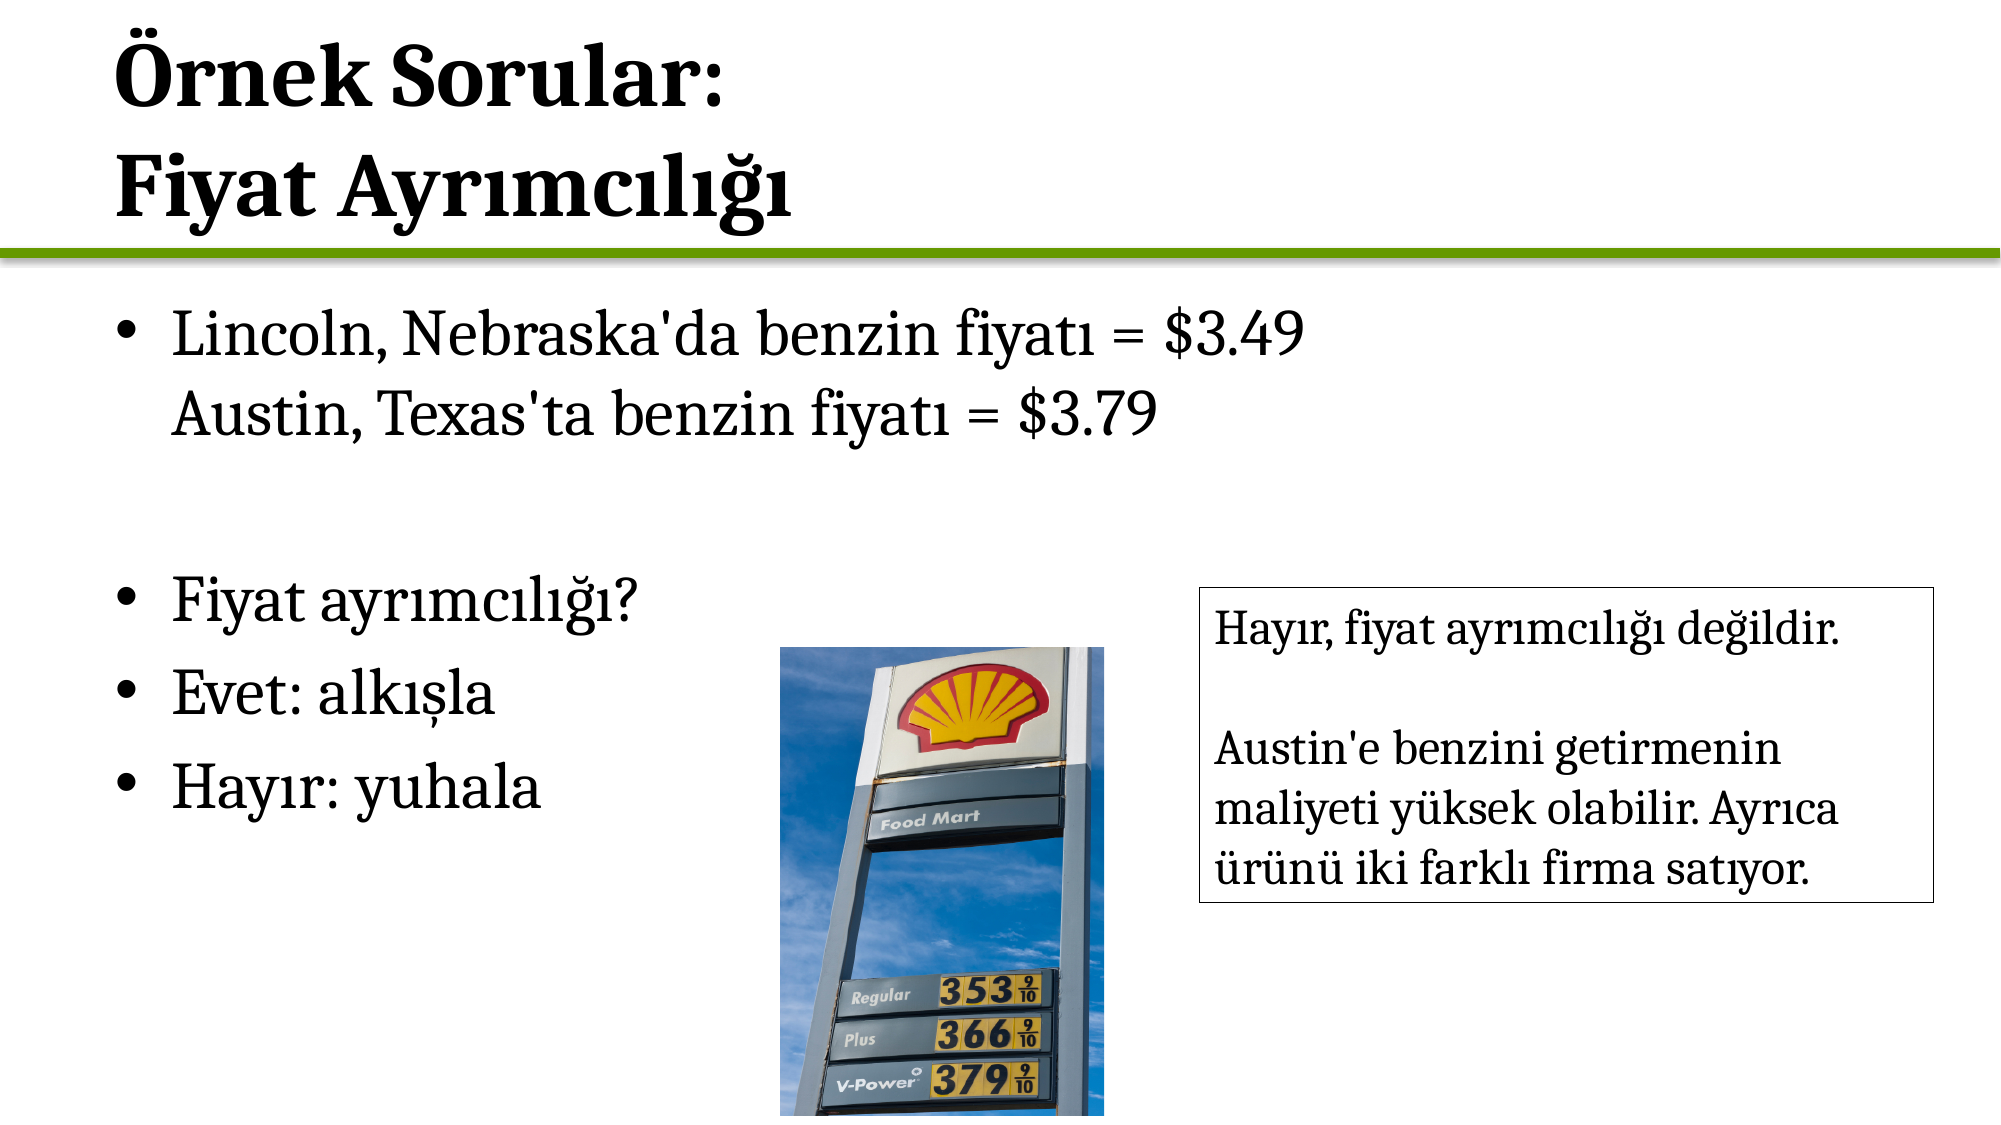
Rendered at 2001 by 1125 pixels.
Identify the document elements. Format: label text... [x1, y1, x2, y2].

text_box Hayır, fiyat ayrımcılığı değildir. Austin'e benzini getirmenin maliyeti yüksek olabilir. Ayrıca ürünü iki farklı firma satıyor. [1199, 587, 1934, 903]
list Lincoln, Nebraska'da benzin fiyatı = $3.49 Austin, Texas'ta benzin fiyatı = $3.79 Fiyat ayrımcılığı? Evet: alkışla Hayır: yuhala [99, 280, 1900, 1085]
picture [1098, 1071, 1105, 1089]
picture [779, 646, 1105, 1116]
title Örnek Sorular: Fiyat Ayrımcılığı [99, 0, 1900, 251]
